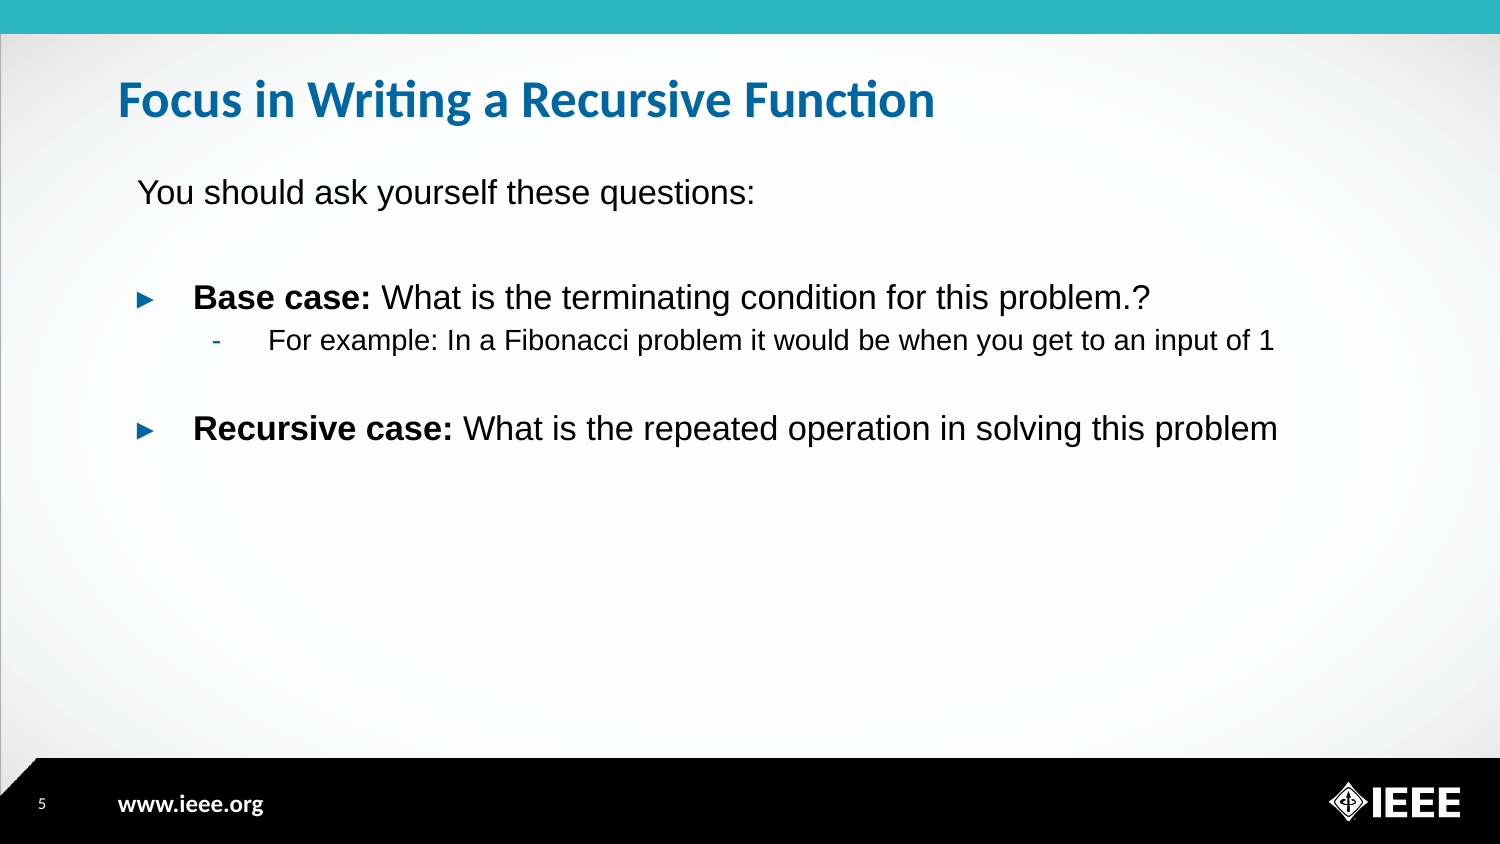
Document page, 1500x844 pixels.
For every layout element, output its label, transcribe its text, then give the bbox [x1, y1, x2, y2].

list You should ask yourself these questions: Base case: What is the terminating condition for this problem.? For example: In a Fibonacci problem it would be when you get to an input of 1 Recursive case: What is the repeated operation in solving this problem [103, 167, 1397, 468]
slide_number 5 [22, 775, 93, 830]
title Focus in Writing a Recursive Function [103, 68, 1397, 137]
picture [0, 34, 1500, 844]
